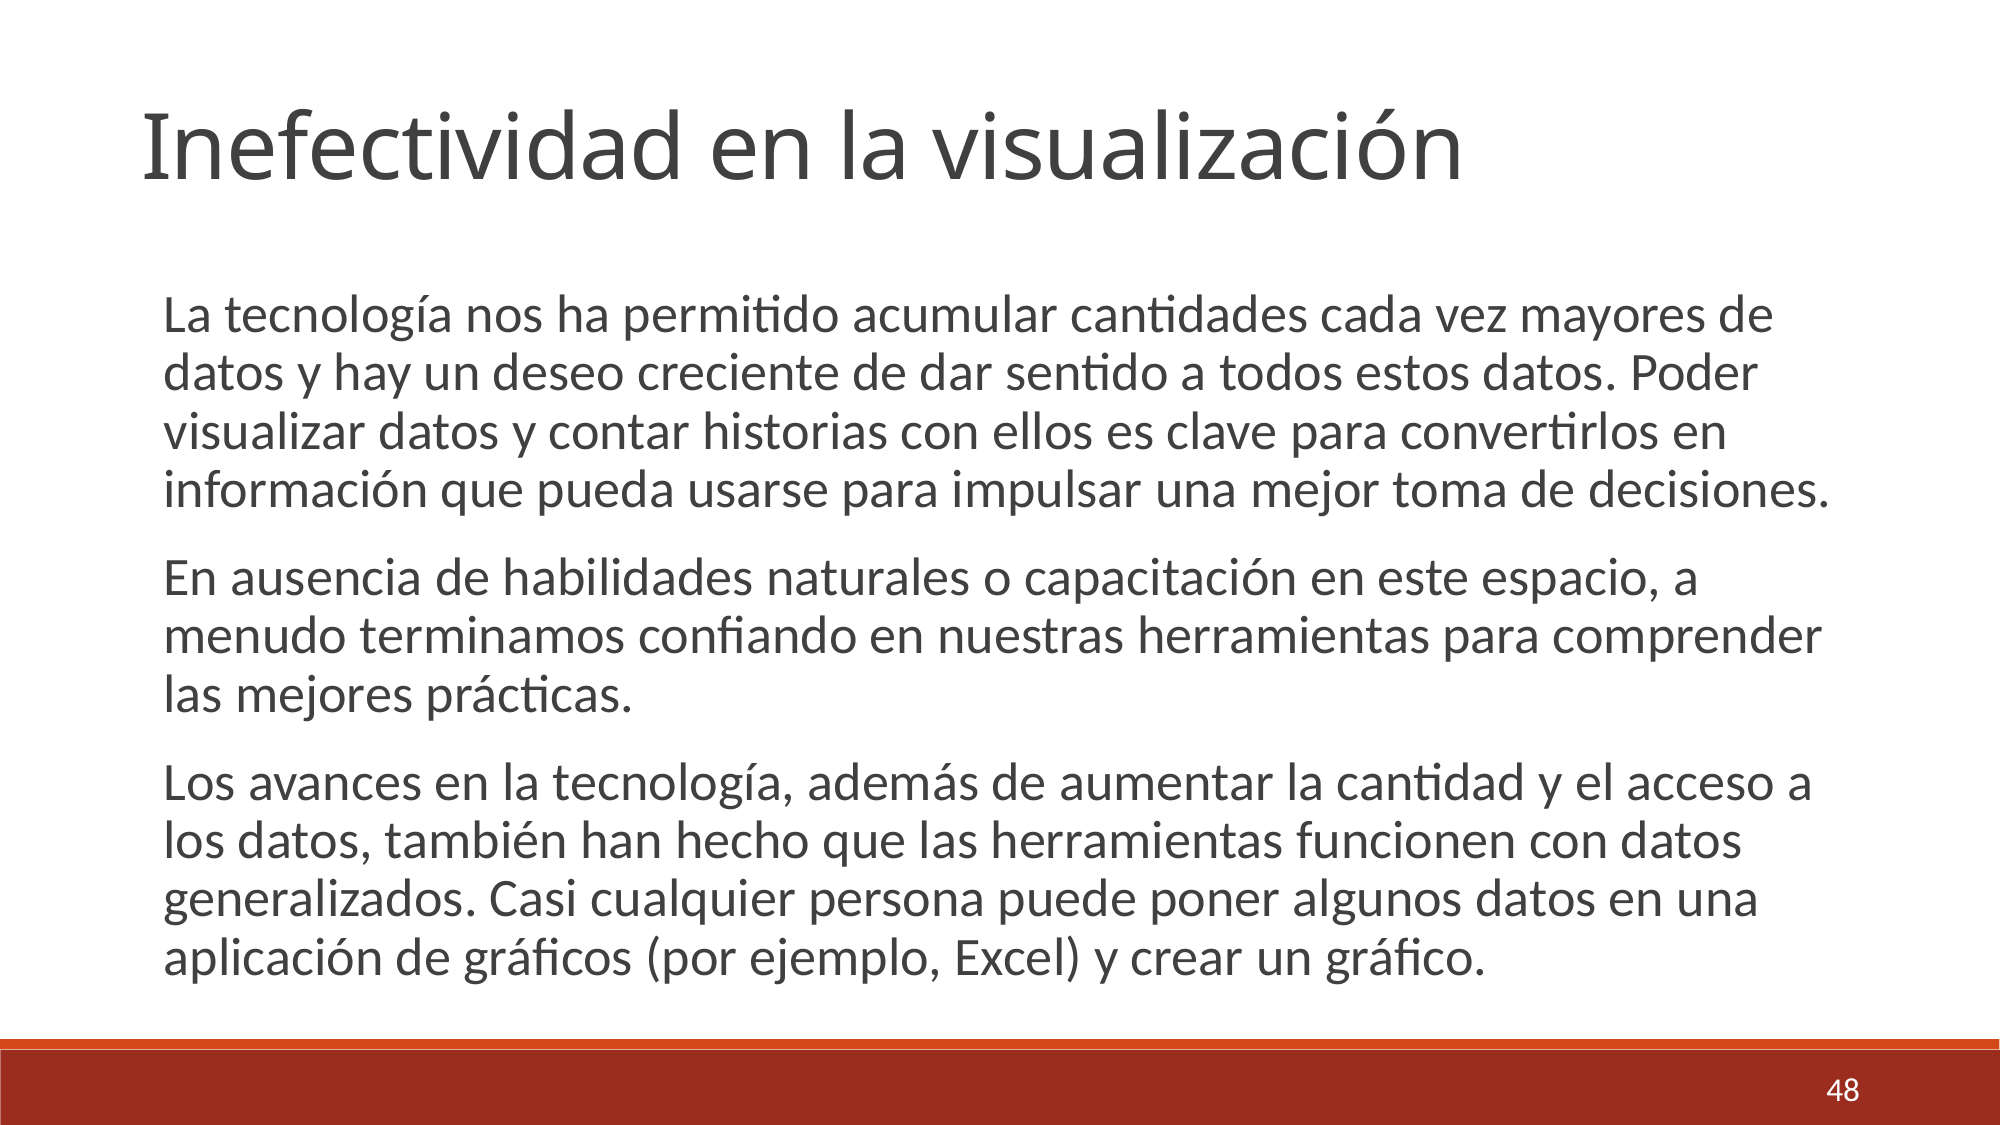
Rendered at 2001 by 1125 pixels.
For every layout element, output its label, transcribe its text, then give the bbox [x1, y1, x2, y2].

slide_number 48 [126, 1061, 1875, 1115]
text_box Inefectividad en la visualización [126, 97, 1821, 333]
text_box La tecnología nos ha permitido acumular cantidades cada vez mayores de datos y hay un deseo creciente de dar sentido a todos estos datos. Poder visualizar datos y contar historias con ellos es clave para convertirlos en información que pueda usarse para impulsar una mejor toma de decisiones. En ausencia de habilidades naturales o capacitación en este espacio, a menudo terminamos confiando en nuestras herramientas para comprender las mejores prácticas. Los avances en la tecnología, además de aumentar la cantidad y el acceso a los datos, también han hecho que las herramientas funcionen con datos generalizados. Casi cualquier persona puede poner algunos datos en una aplicación de gráficos (por ejemplo, Excel) y crear un gráfico. [148, 278, 1853, 1027]
